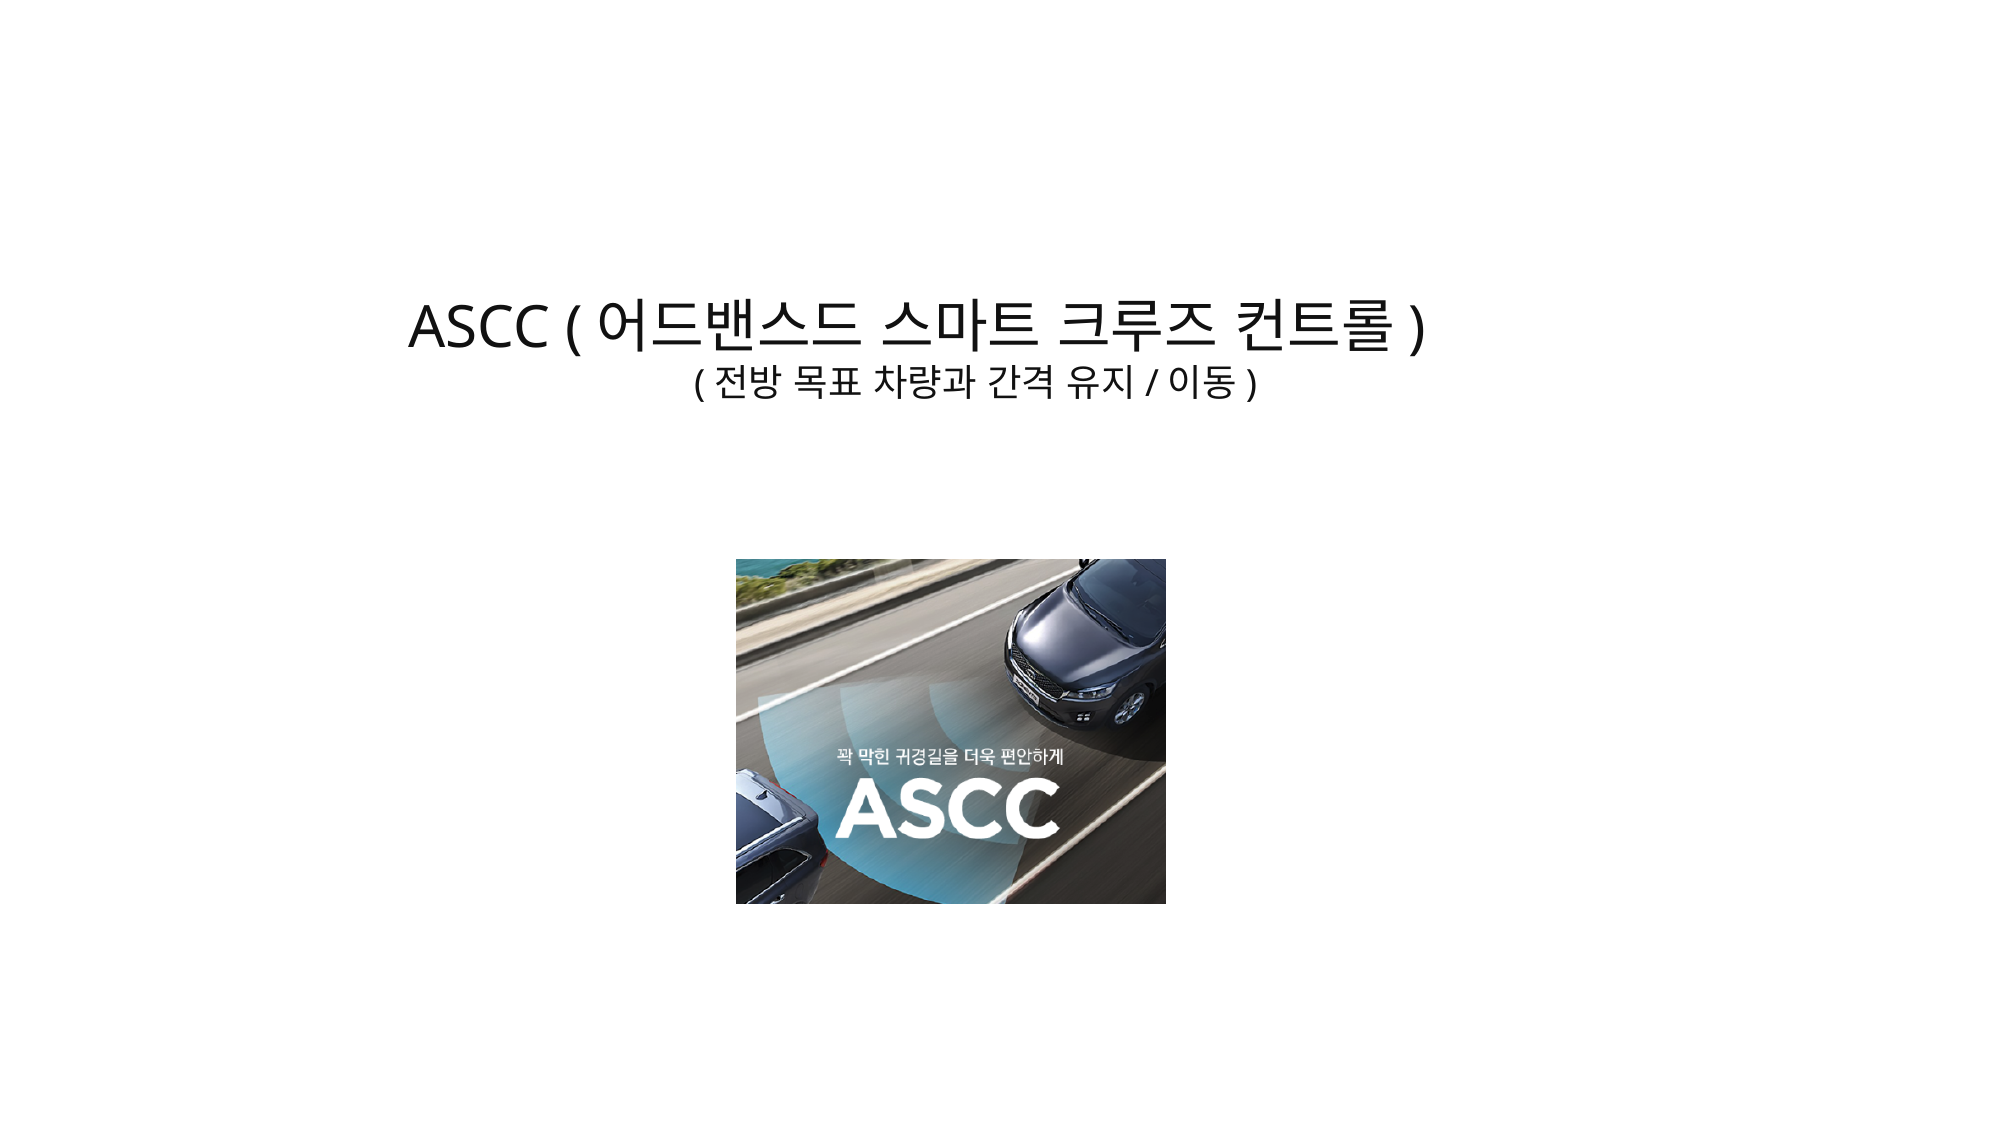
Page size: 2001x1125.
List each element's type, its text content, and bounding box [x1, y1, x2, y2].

text_box ASCC (어드밴스드 스마트 크루즈 컨트롤) (전방 목표 차량과 간격 유지/이동) [383, 281, 1519, 412]
picture [736, 559, 1167, 906]
